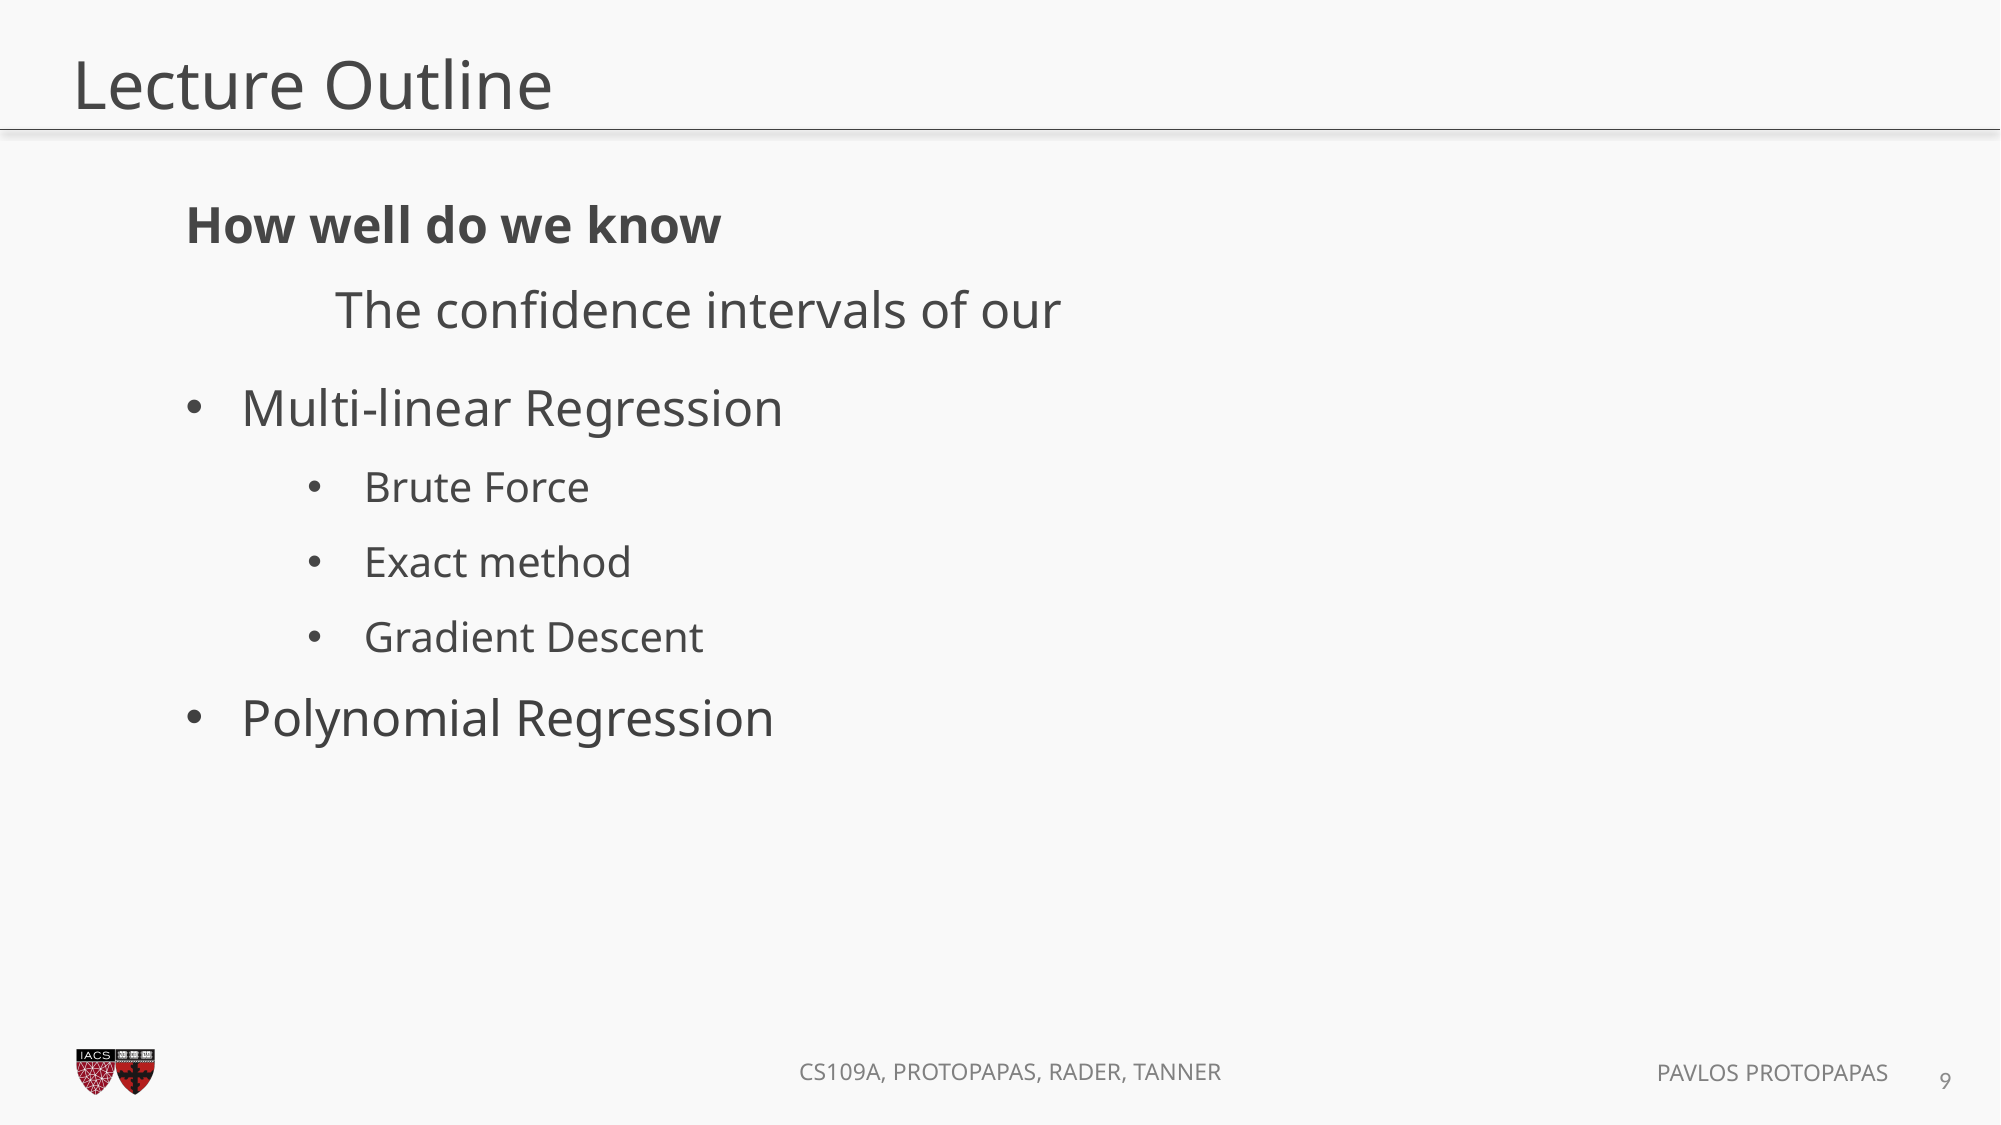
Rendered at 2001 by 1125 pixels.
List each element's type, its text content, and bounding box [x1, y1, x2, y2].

slide_number 9 [1500, 1050, 1967, 1110]
title Lecture Outline [57, 35, 1943, 162]
picture [75, 1049, 155, 1095]
